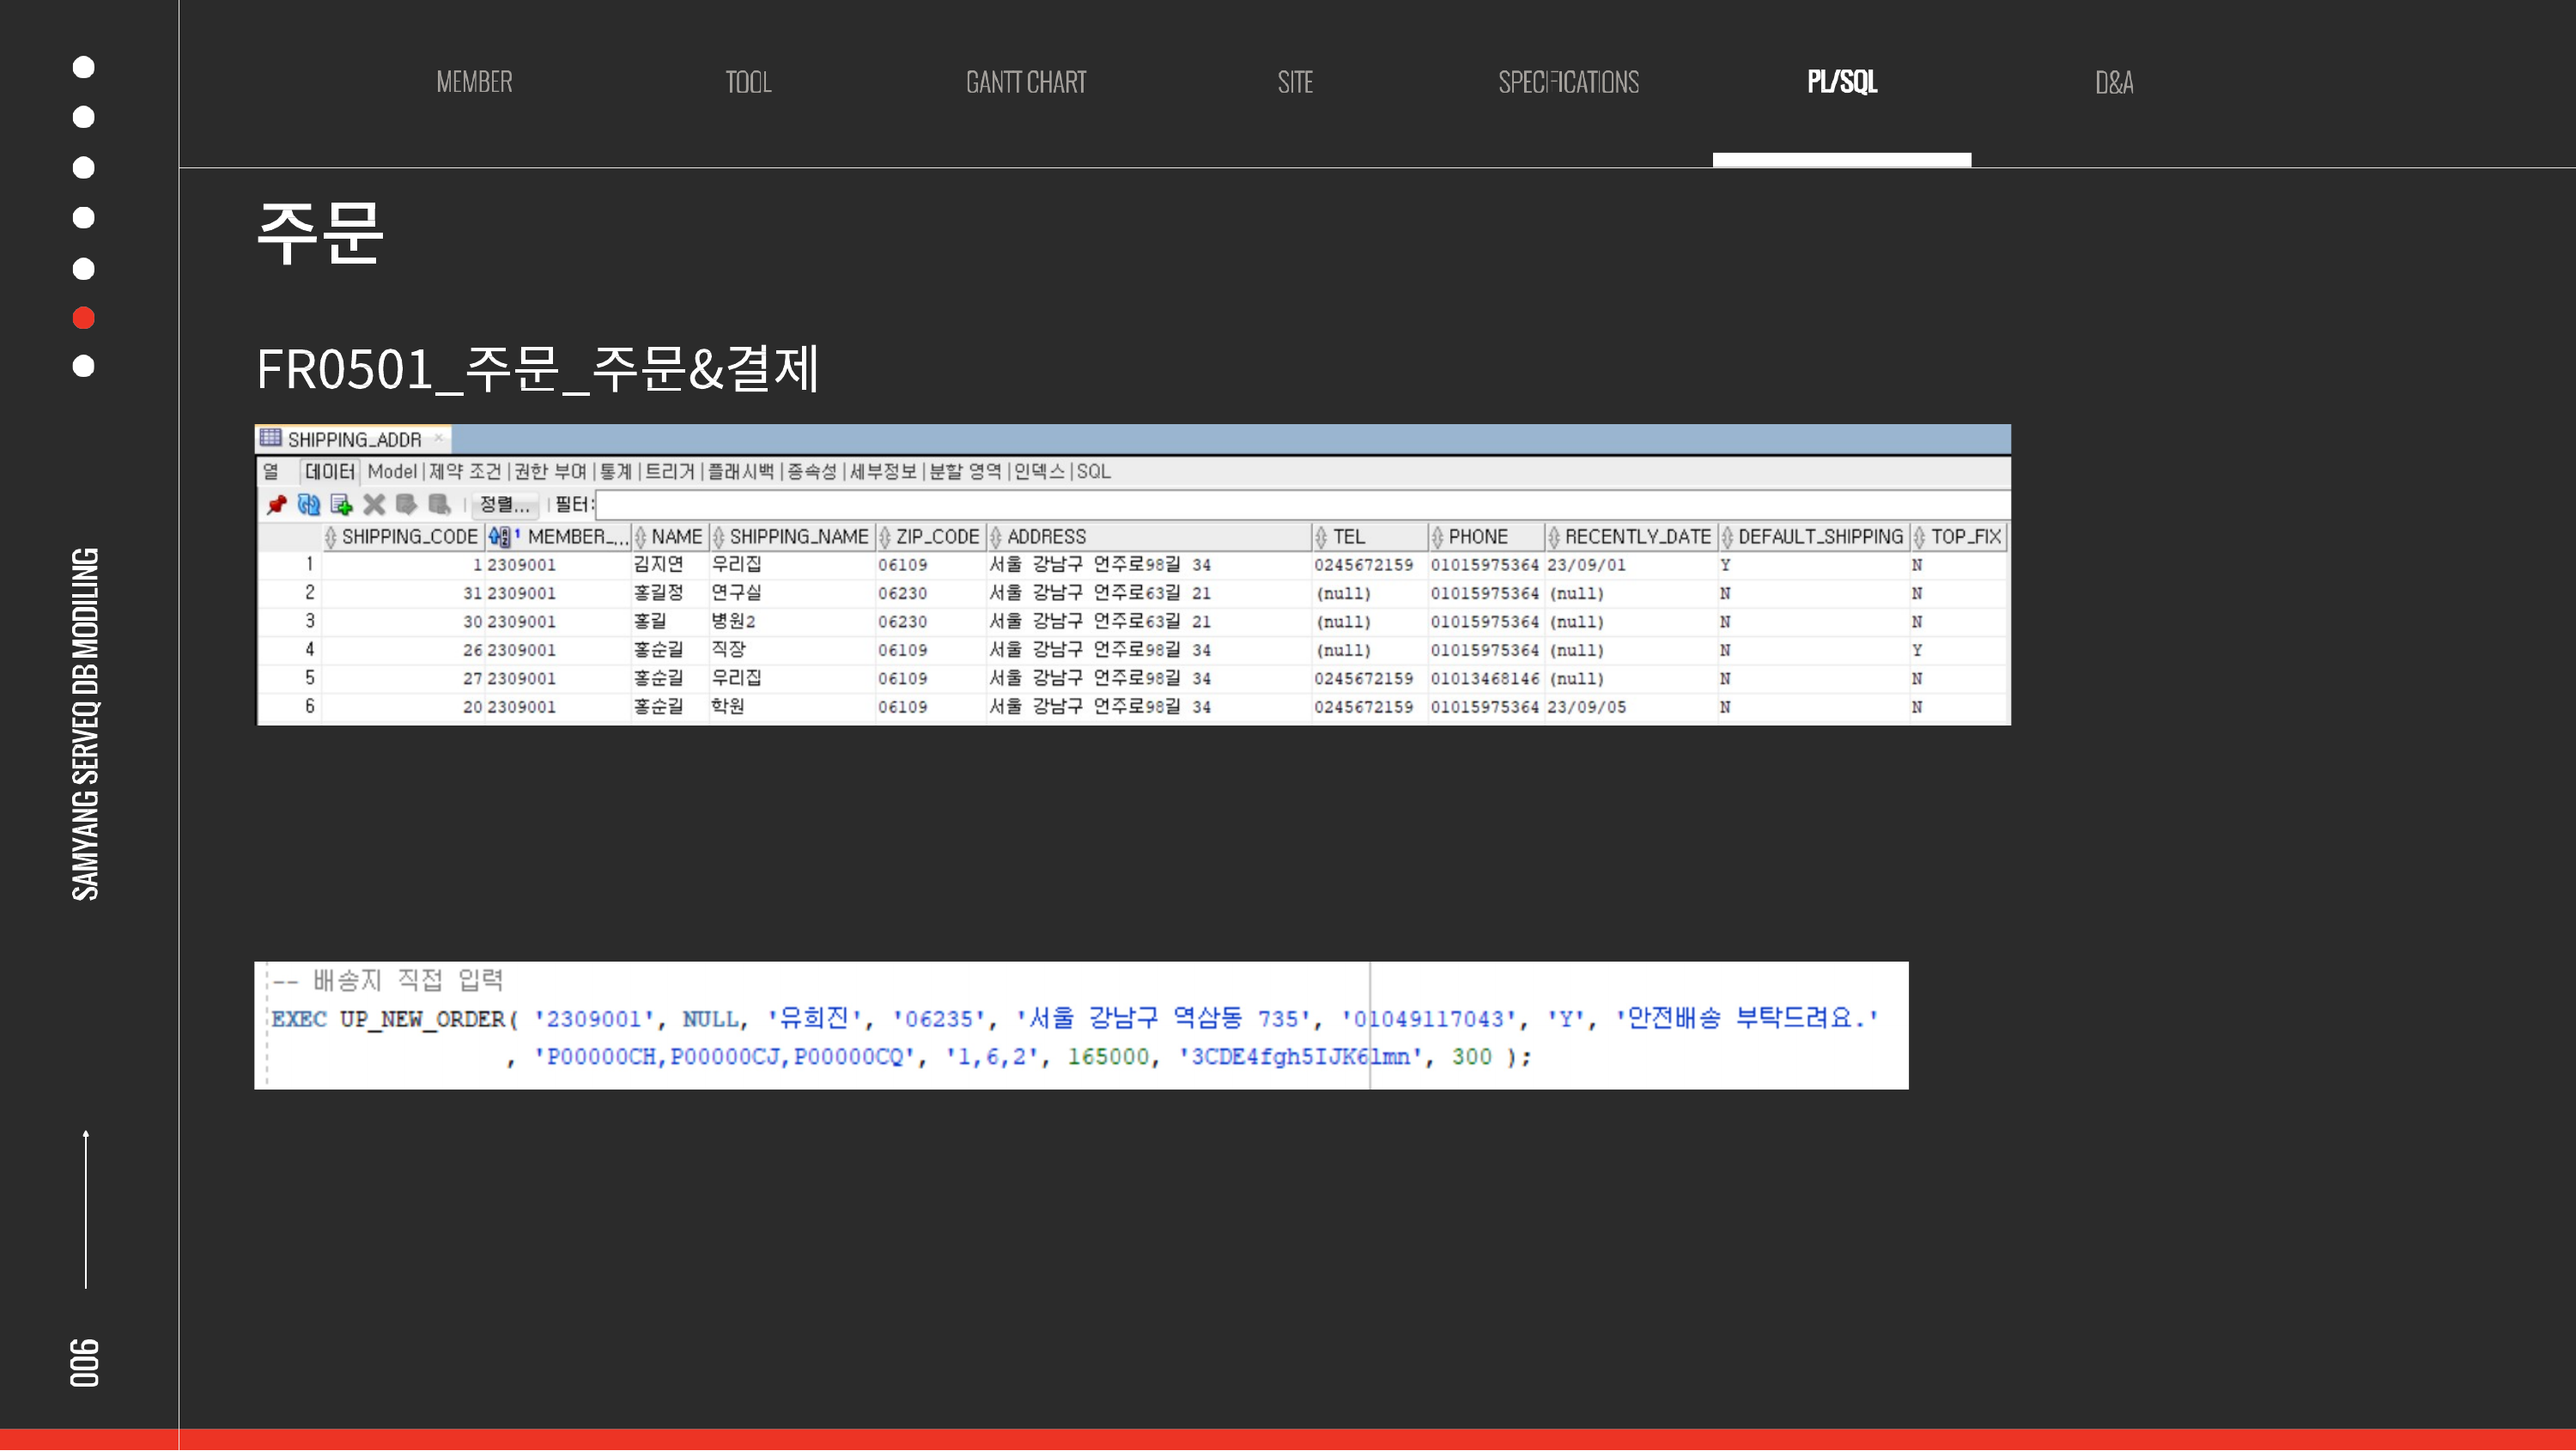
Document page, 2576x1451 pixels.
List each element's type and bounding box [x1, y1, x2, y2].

text_box [727, 344, 767, 370]
text_box [72, 622, 98, 638]
text_box [690, 349, 724, 390]
text_box [596, 348, 635, 368]
text_box [1564, 70, 1601, 93]
text_box [254, 962, 1910, 1090]
text_box [378, 349, 403, 390]
text_box [2097, 70, 2134, 94]
text_box [72, 792, 98, 806]
text_box [469, 348, 507, 368]
text_box [72, 809, 98, 822]
text_box [72, 717, 98, 744]
text_box [775, 350, 800, 383]
text_box [72, 258, 94, 280]
text_box [72, 607, 98, 621]
text_box [319, 349, 344, 390]
text_box [1028, 70, 1087, 93]
text_box [72, 355, 94, 377]
text_box [1616, 70, 1639, 93]
text_box [661, 372, 666, 383]
text_box [368, 209, 375, 221]
text_box [72, 871, 98, 887]
text_box [735, 371, 768, 392]
text_box [261, 203, 314, 232]
text_box [1602, 70, 1613, 93]
text_box [331, 209, 339, 221]
text_box [72, 743, 98, 757]
text_box [72, 207, 94, 228]
text_box [1808, 70, 1878, 96]
text_box [72, 156, 94, 179]
text_box [72, 770, 98, 785]
text_box [967, 70, 1023, 93]
text_box [453, 70, 477, 93]
text_box [72, 56, 94, 78]
text_box [410, 349, 432, 389]
text_box [83, 1131, 88, 1290]
text_box [72, 106, 94, 128]
text_box [438, 70, 451, 93]
text_box [72, 823, 98, 838]
text_box [466, 371, 510, 392]
text_box [520, 350, 526, 361]
text_box [1279, 70, 1313, 93]
text_box [72, 307, 94, 329]
text_box [254, 424, 2012, 726]
text_box [72, 665, 98, 678]
text_box [258, 236, 317, 265]
text_box [72, 587, 98, 598]
text_box [593, 371, 637, 392]
text_box [647, 377, 653, 388]
text_box [348, 349, 374, 390]
text_box [520, 377, 526, 388]
text_box [726, 70, 762, 93]
text_box [794, 345, 806, 390]
text_box [1499, 70, 1548, 93]
text_box [549, 350, 553, 361]
text_box [72, 640, 98, 658]
text_box [72, 549, 98, 564]
text_box [72, 887, 98, 901]
text_box [535, 372, 540, 383]
text_box [72, 681, 98, 695]
text_box [72, 758, 98, 769]
text_box [675, 350, 680, 361]
text_box [479, 70, 512, 93]
text_box [70, 1357, 99, 1387]
text_box [289, 349, 316, 389]
text_box [763, 70, 772, 93]
text_box [72, 837, 98, 871]
text_box [70, 1339, 99, 1354]
text_box [72, 566, 98, 580]
text_box [0, 0, 2576, 1450]
text_box [811, 344, 817, 392]
text_box [1551, 70, 1558, 93]
text_box [647, 350, 653, 361]
text_box [72, 701, 101, 716]
